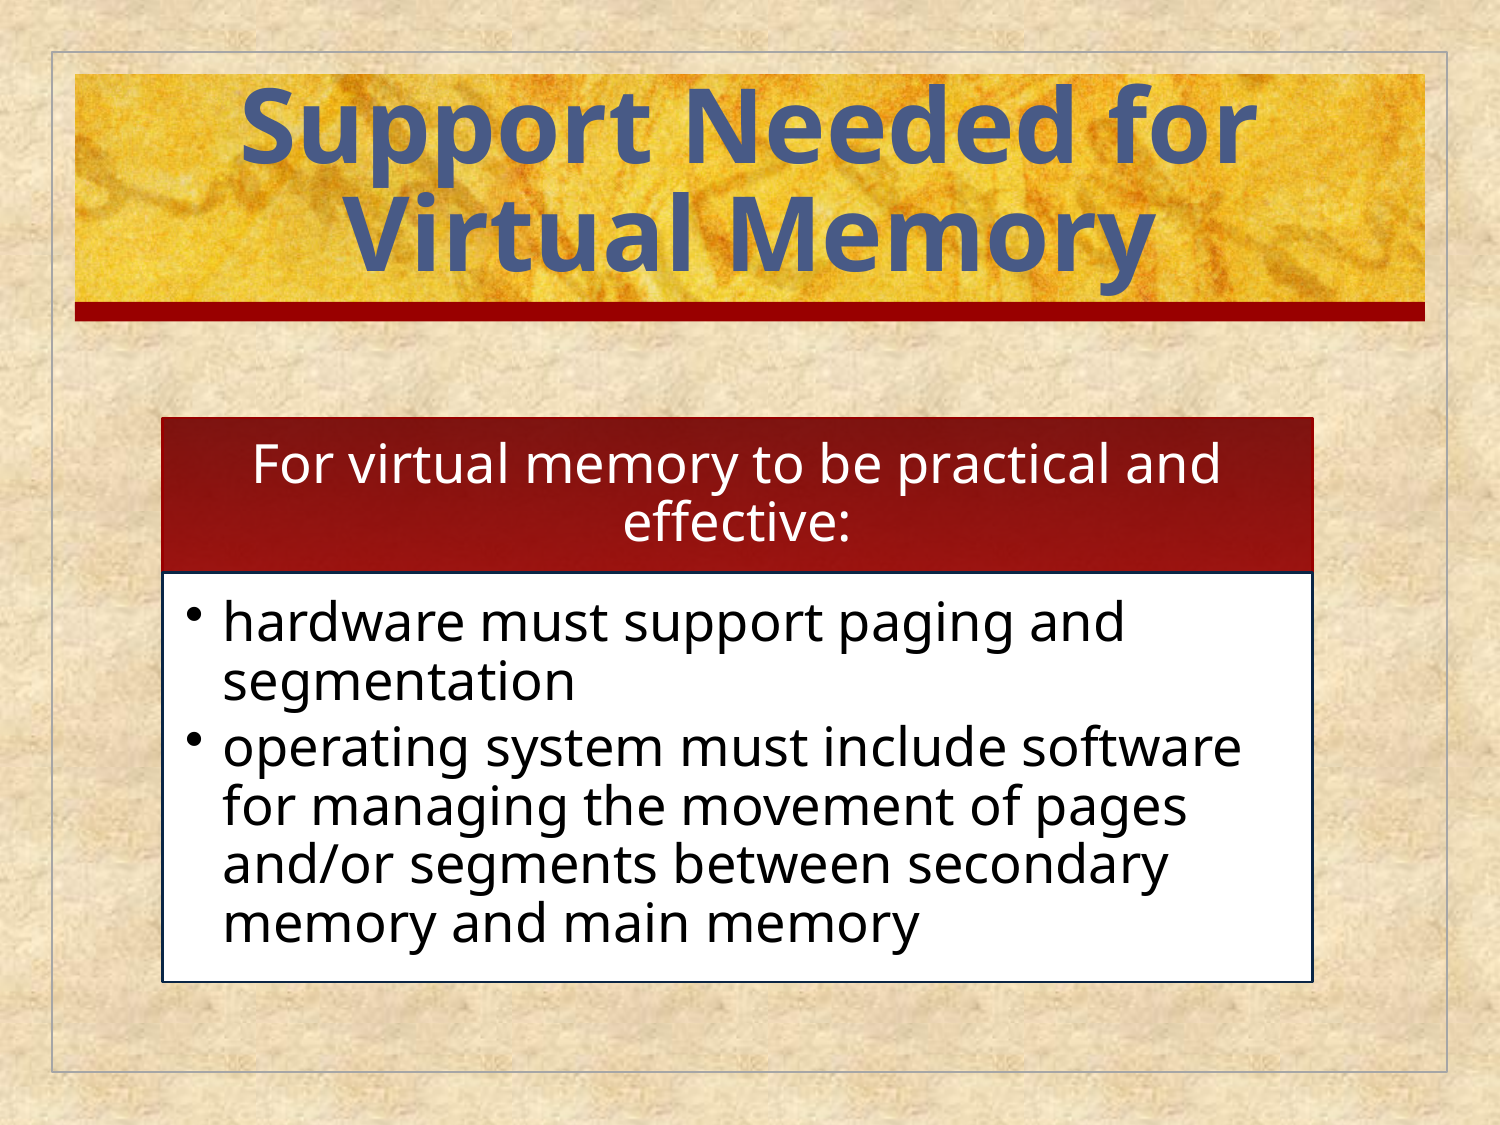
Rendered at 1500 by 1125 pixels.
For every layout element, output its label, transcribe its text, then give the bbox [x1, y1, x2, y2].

title Support Needed for Virtual Memory [75, 74, 1425, 292]
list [161, 411, 1314, 989]
picture [0, 0, 1500, 1125]
